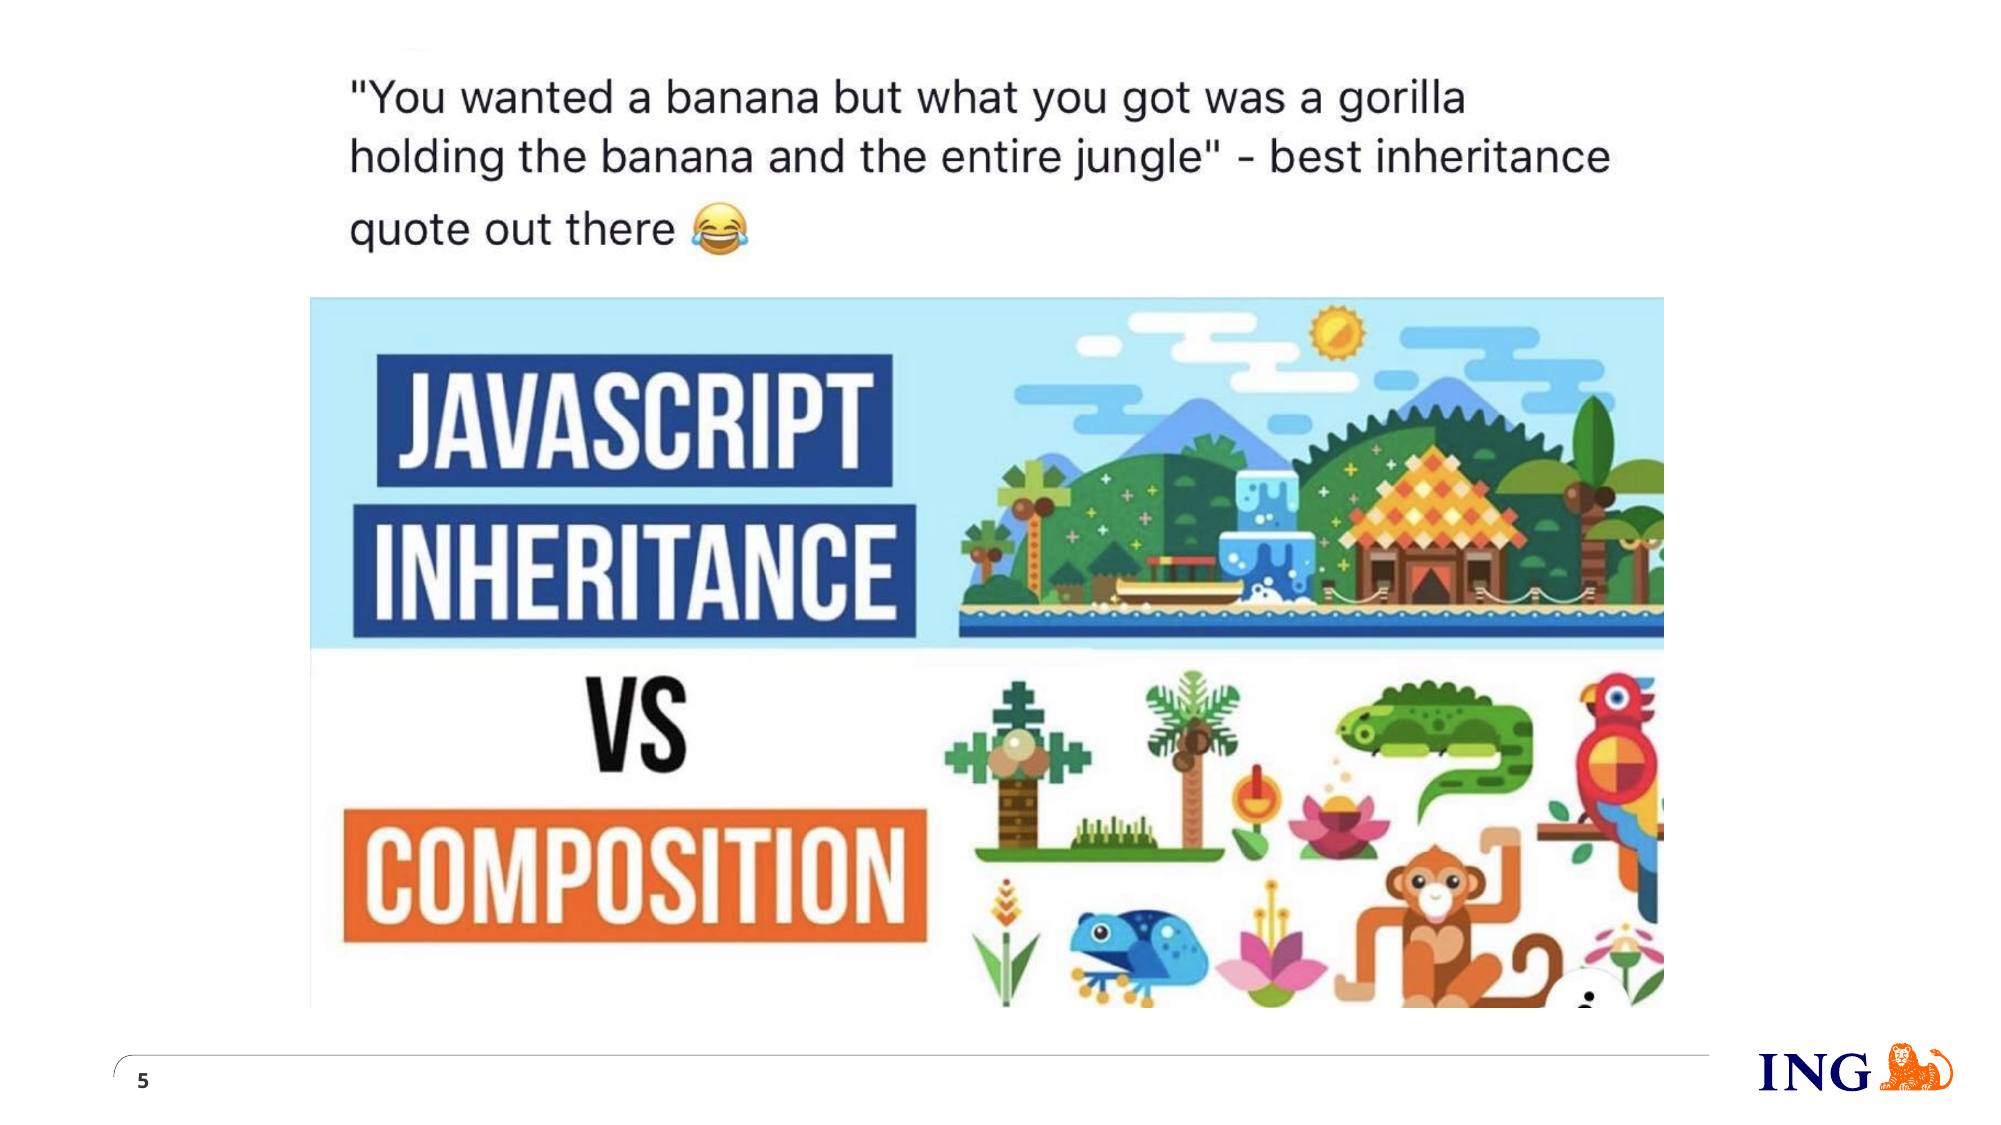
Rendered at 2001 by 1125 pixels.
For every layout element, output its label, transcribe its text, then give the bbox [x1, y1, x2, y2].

picture [310, 48, 1664, 1008]
slide_number 5 [137, 1065, 219, 1097]
